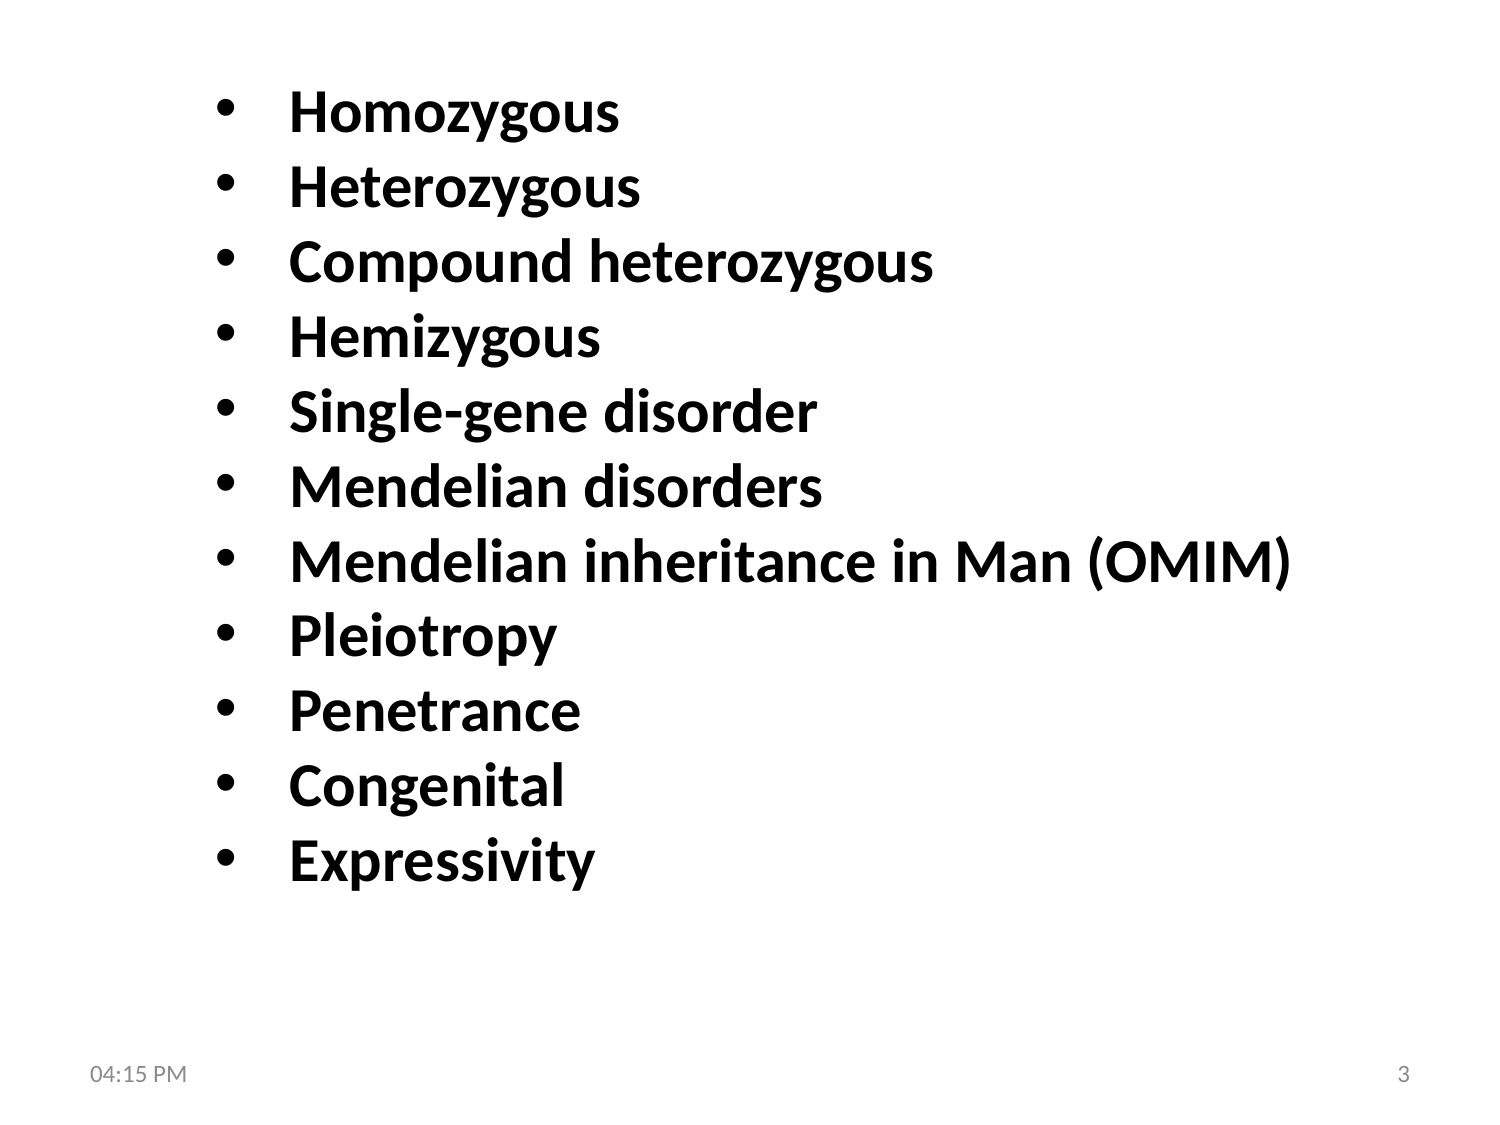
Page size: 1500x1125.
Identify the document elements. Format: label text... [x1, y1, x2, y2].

text_box Homozygous Heterozygous Compound heterozygous Hemizygous Single-gene disorder Mendelian disorders Mendelian inheritance in Man (OMIM) Pleiotropy Penetrance Congenital Expressivity [200, 62, 1375, 902]
slide_number 3 [1074, 1042, 1425, 1103]
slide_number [75, 1042, 425, 1103]
